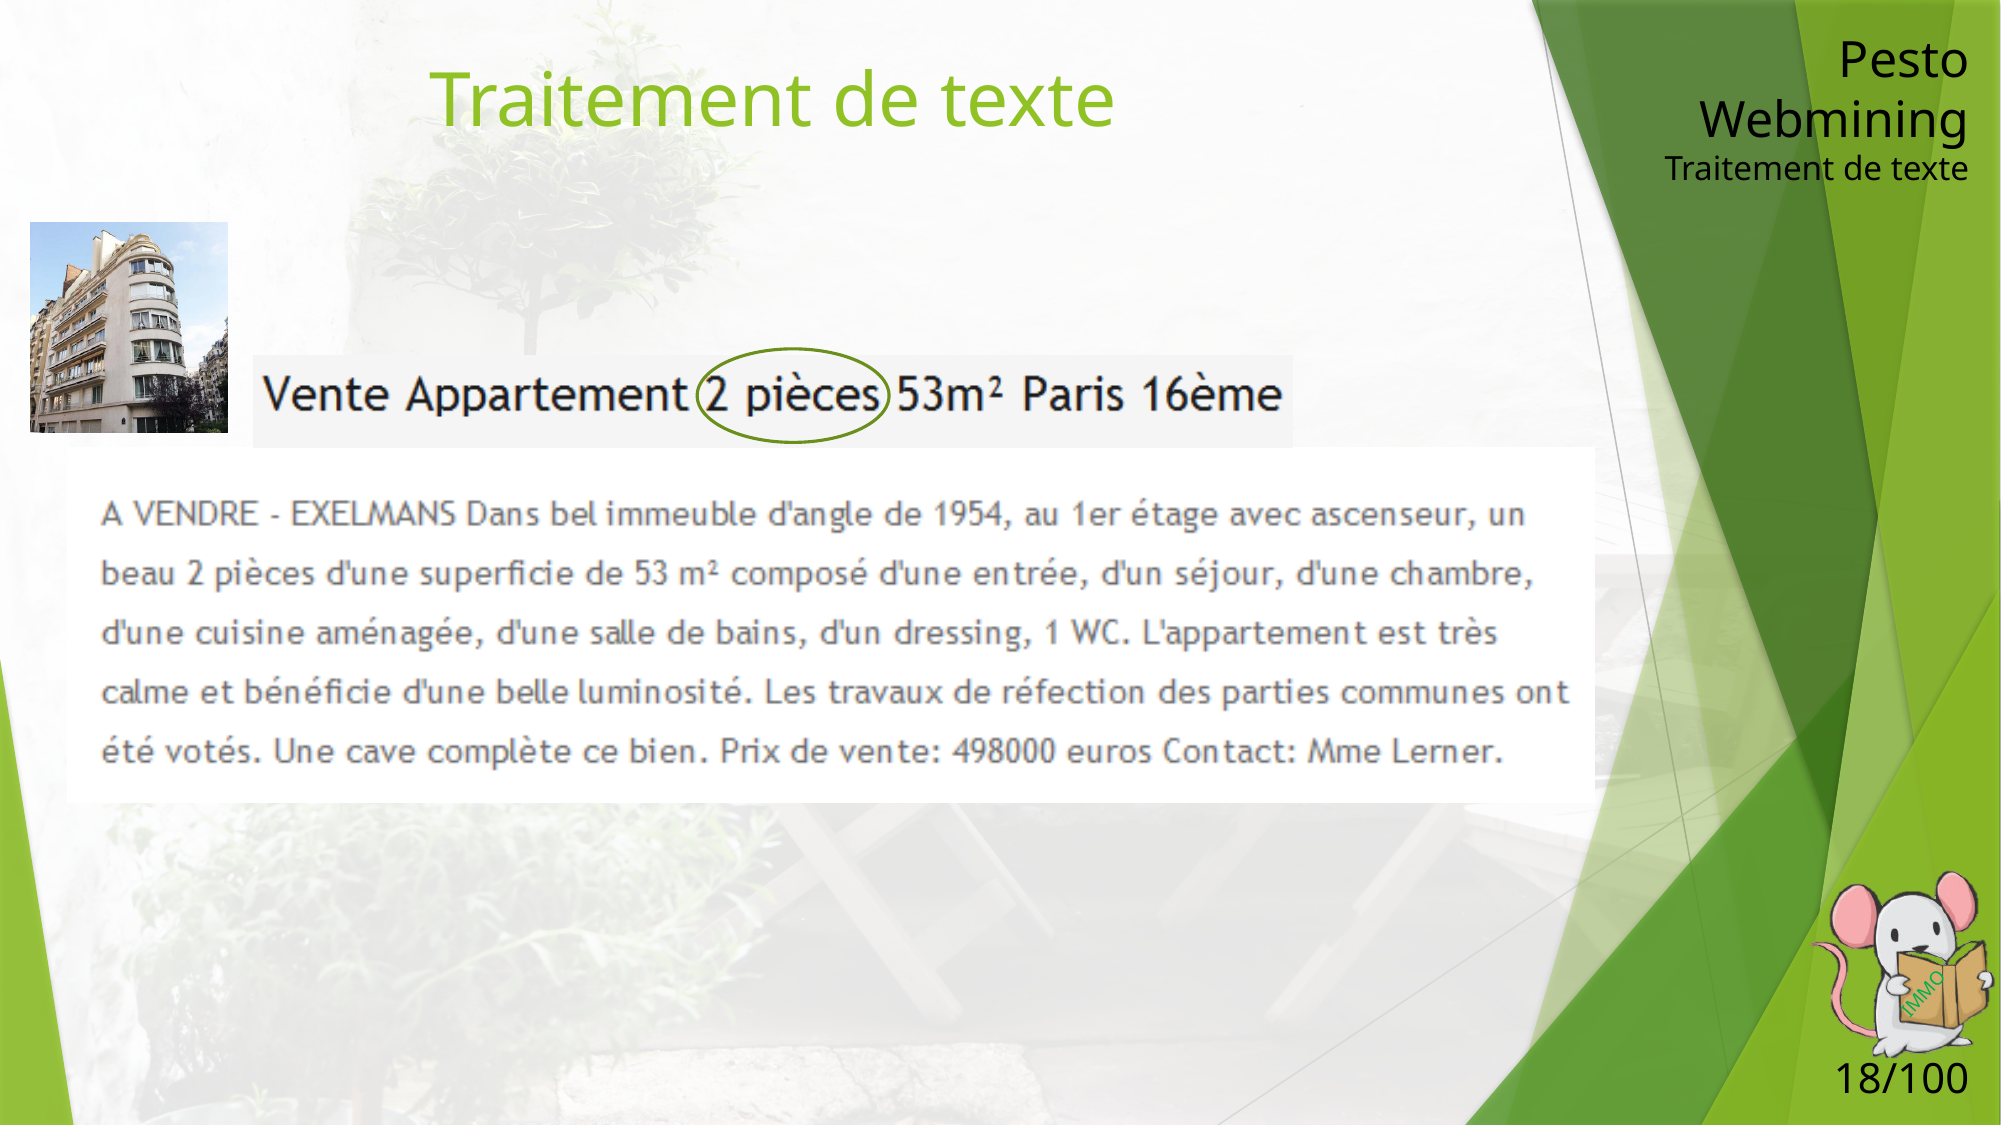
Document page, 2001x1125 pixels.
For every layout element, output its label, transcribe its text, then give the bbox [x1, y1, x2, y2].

picture [67, 355, 1596, 803]
text_box [743, 347, 843, 354]
slide_number 18/100 [1811, 1050, 1985, 1111]
text_box Pesto Webmining Traitement de texte [1563, 19, 1985, 195]
picture [1787, 833, 2001, 1083]
picture [28, 221, 230, 434]
title Traitement de texte [67, 44, 1479, 261]
